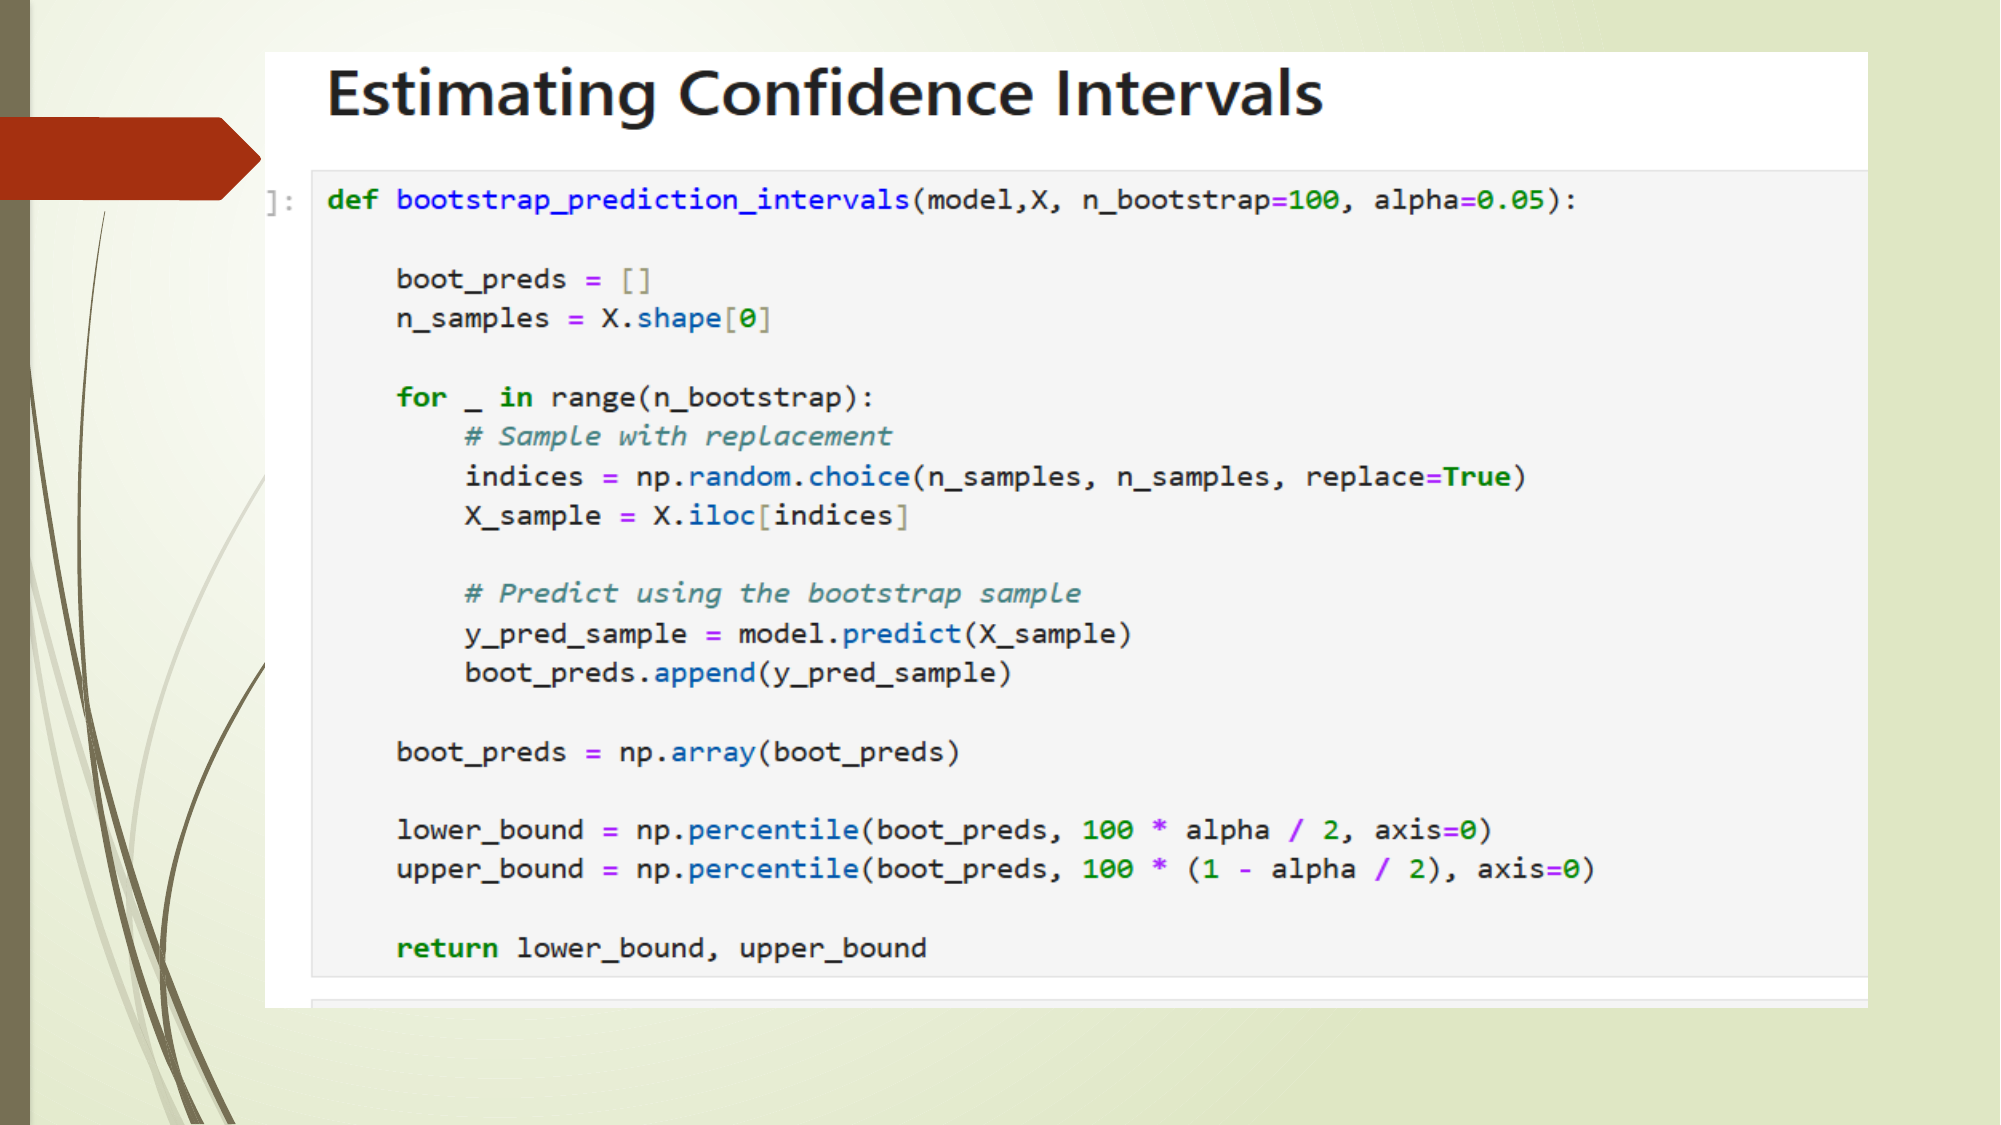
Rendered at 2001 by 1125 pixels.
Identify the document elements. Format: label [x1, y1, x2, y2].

picture [265, 52, 1869, 1008]
